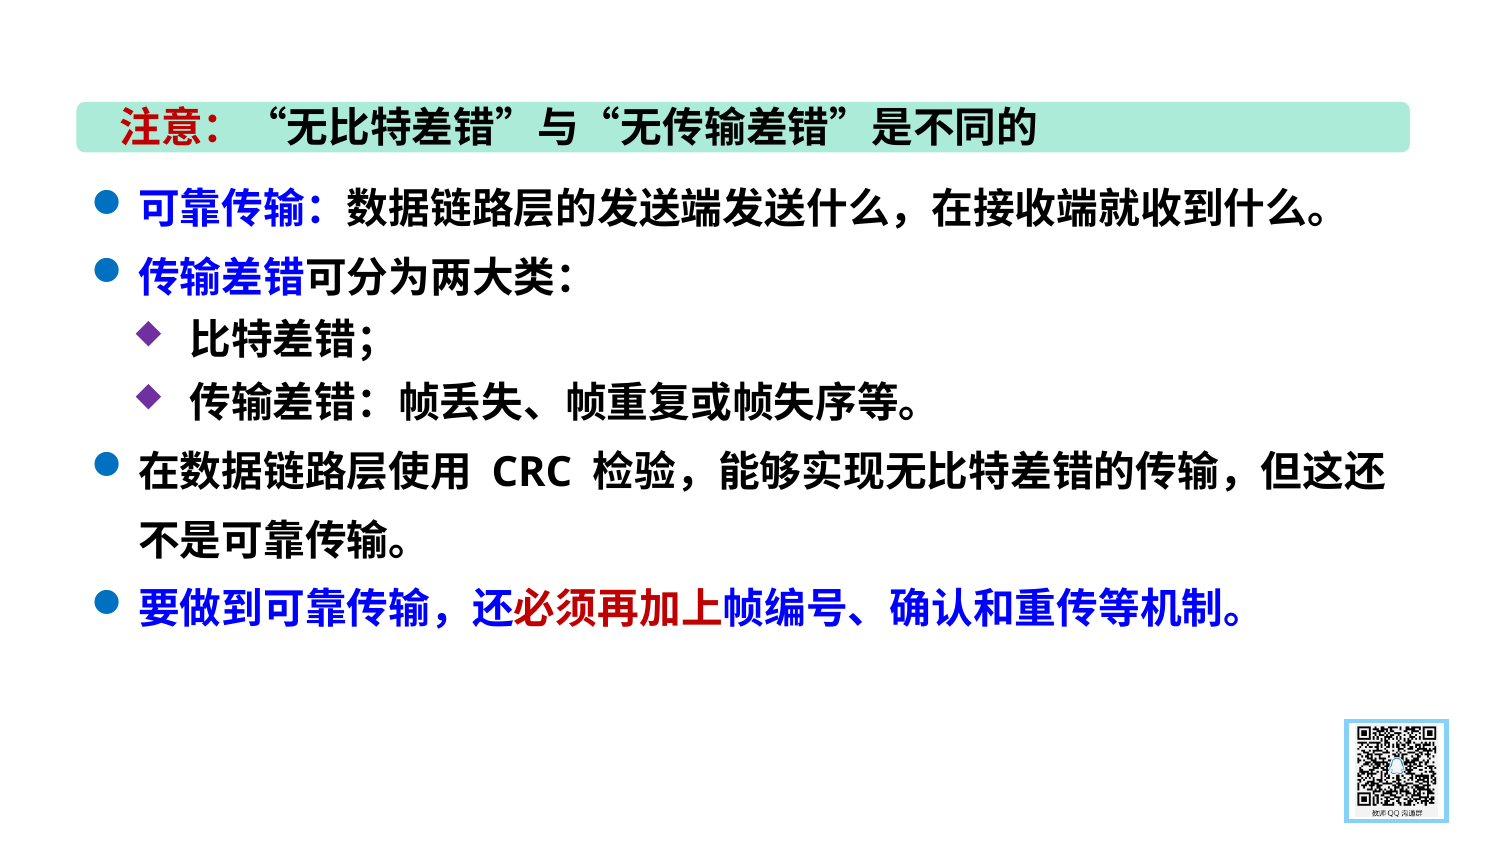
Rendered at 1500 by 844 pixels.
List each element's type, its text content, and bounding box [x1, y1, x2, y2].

picture [1355, 724, 1438, 817]
text_box [1054, 101, 1411, 153]
text_box 可靠传输：数据链路层的发送端发送什么，在接收端就收到什么。 传输差错可分为两大类： 比特差错； 传输差错：帧丢失、帧重复或帧失序等。 在数据链路层使用 CRC 检验，能够实现无比特差错的传输，但这还不是可靠传输。 要做到可靠传输，还必须再加上帧编号、确认和重传等机制。 [76, 156, 1439, 640]
text_box 注意：“无比特差错”与“无传输差错”是不同的 [104, 93, 1054, 156]
text_box [76, 101, 104, 153]
